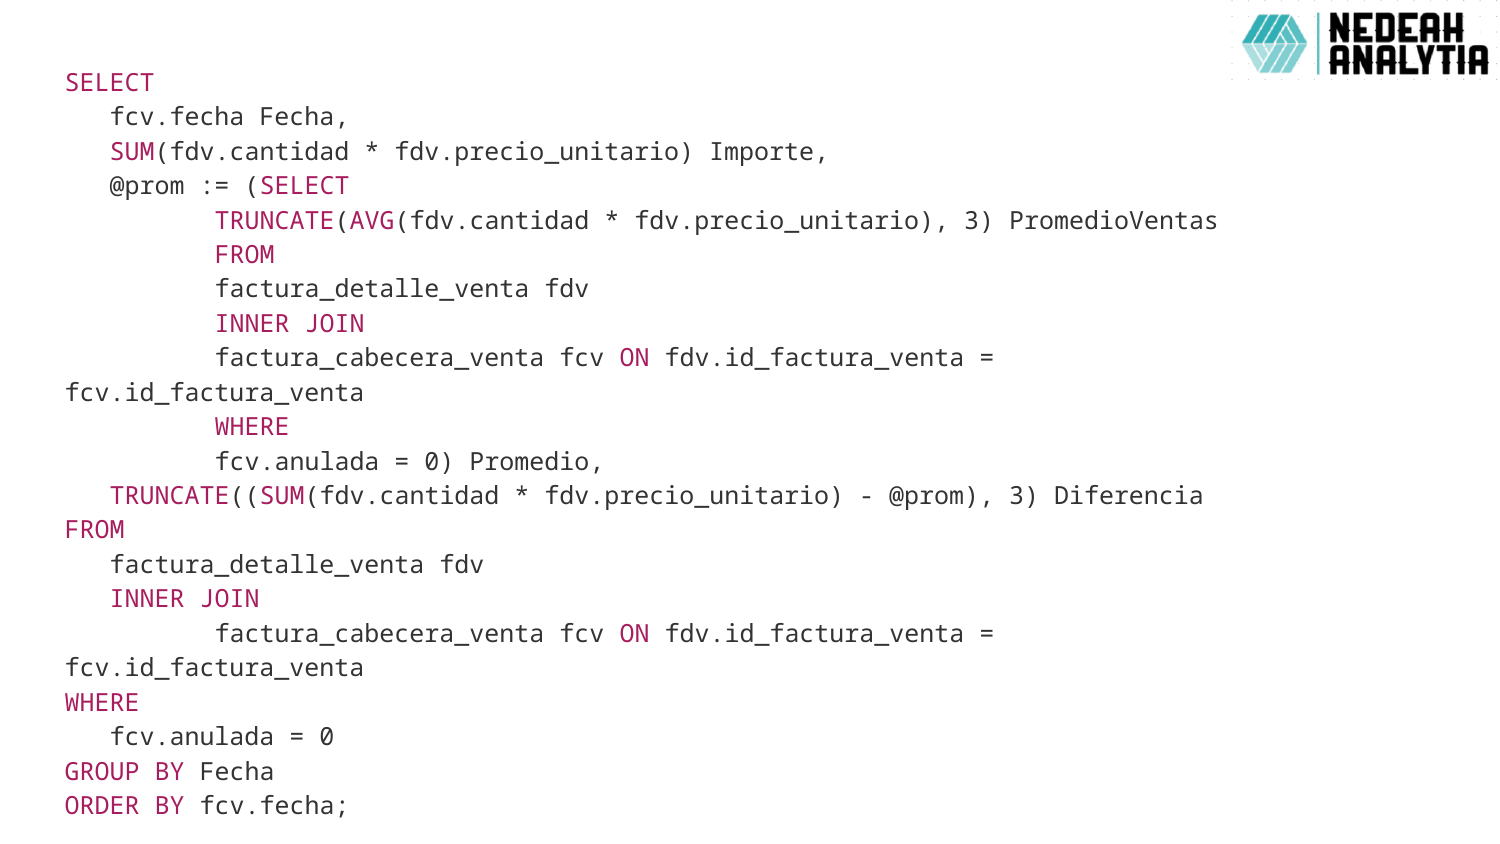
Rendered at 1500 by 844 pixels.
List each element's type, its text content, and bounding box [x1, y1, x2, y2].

picture [1229, 0, 1500, 85]
list SELECT fcv.fecha Fecha, SUM(fdv.cantidad * fdv.precio_unitario) Importe, @prom := (SELECT TRUNCATE(AVG(fdv.cantidad * fdv.precio_unitario), 3) PromedioVentas FROM factura_detalle_venta fdv INNER JOIN factura_cabecera_venta fcv ON fdv.id_factura_venta = fcv.id_factura_venta WHERE fcv.anulada = 0) Promedio, TRUNCATE((SUM(fdv.cantidad * fdv.precio_unitario) - @prom), 3) Diferencia FROM factura_detalle_venta fdv INNER JOIN factura_cabecera_venta fcv ON fdv.id_factura_venta = fcv.id_factura_venta WHERE fcv.anulada = 0 GROUP BY Fecha ORDER BY fcv.fecha; [49, 46, 1305, 822]
